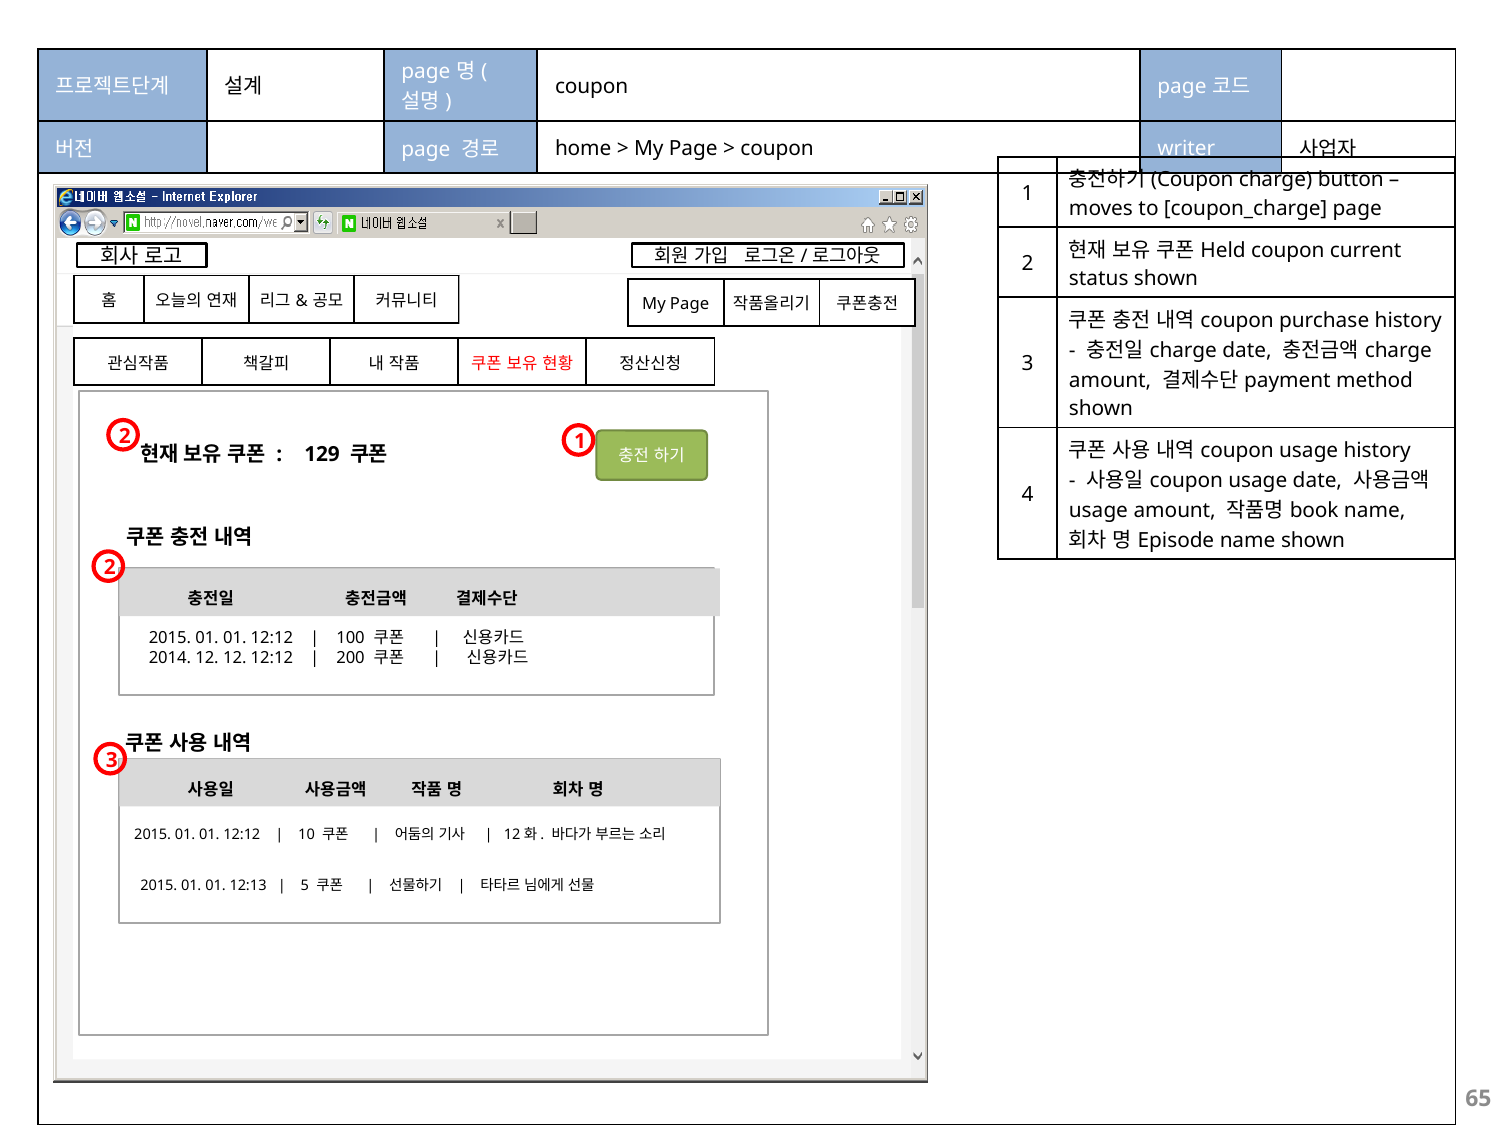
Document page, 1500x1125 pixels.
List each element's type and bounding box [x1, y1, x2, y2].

text_box [52, 184, 928, 1083]
table_cell [39, 174, 1455, 1124]
table_header [538, 50, 1139, 120]
table_cell [1058, 428, 1454, 558]
table_header [39, 50, 206, 120]
slide_number [1156, 1069, 1500, 1125]
table_header [1058, 158, 1454, 226]
table_cell [999, 298, 1056, 427]
table_cell [385, 122, 536, 172]
table_cell [1282, 122, 1455, 156]
table_header [208, 50, 383, 120]
table_cell [538, 122, 1139, 172]
table_cell [999, 228, 1056, 296]
table_header [1141, 50, 1281, 120]
table_header [1282, 50, 1455, 120]
table_cell [1058, 228, 1454, 296]
table_header [999, 158, 1056, 226]
table_cell [1058, 298, 1454, 427]
table_cell [1141, 122, 1281, 156]
table_cell [208, 122, 383, 172]
table_cell [999, 428, 1056, 558]
table_cell [39, 122, 206, 172]
table_header [385, 50, 536, 120]
